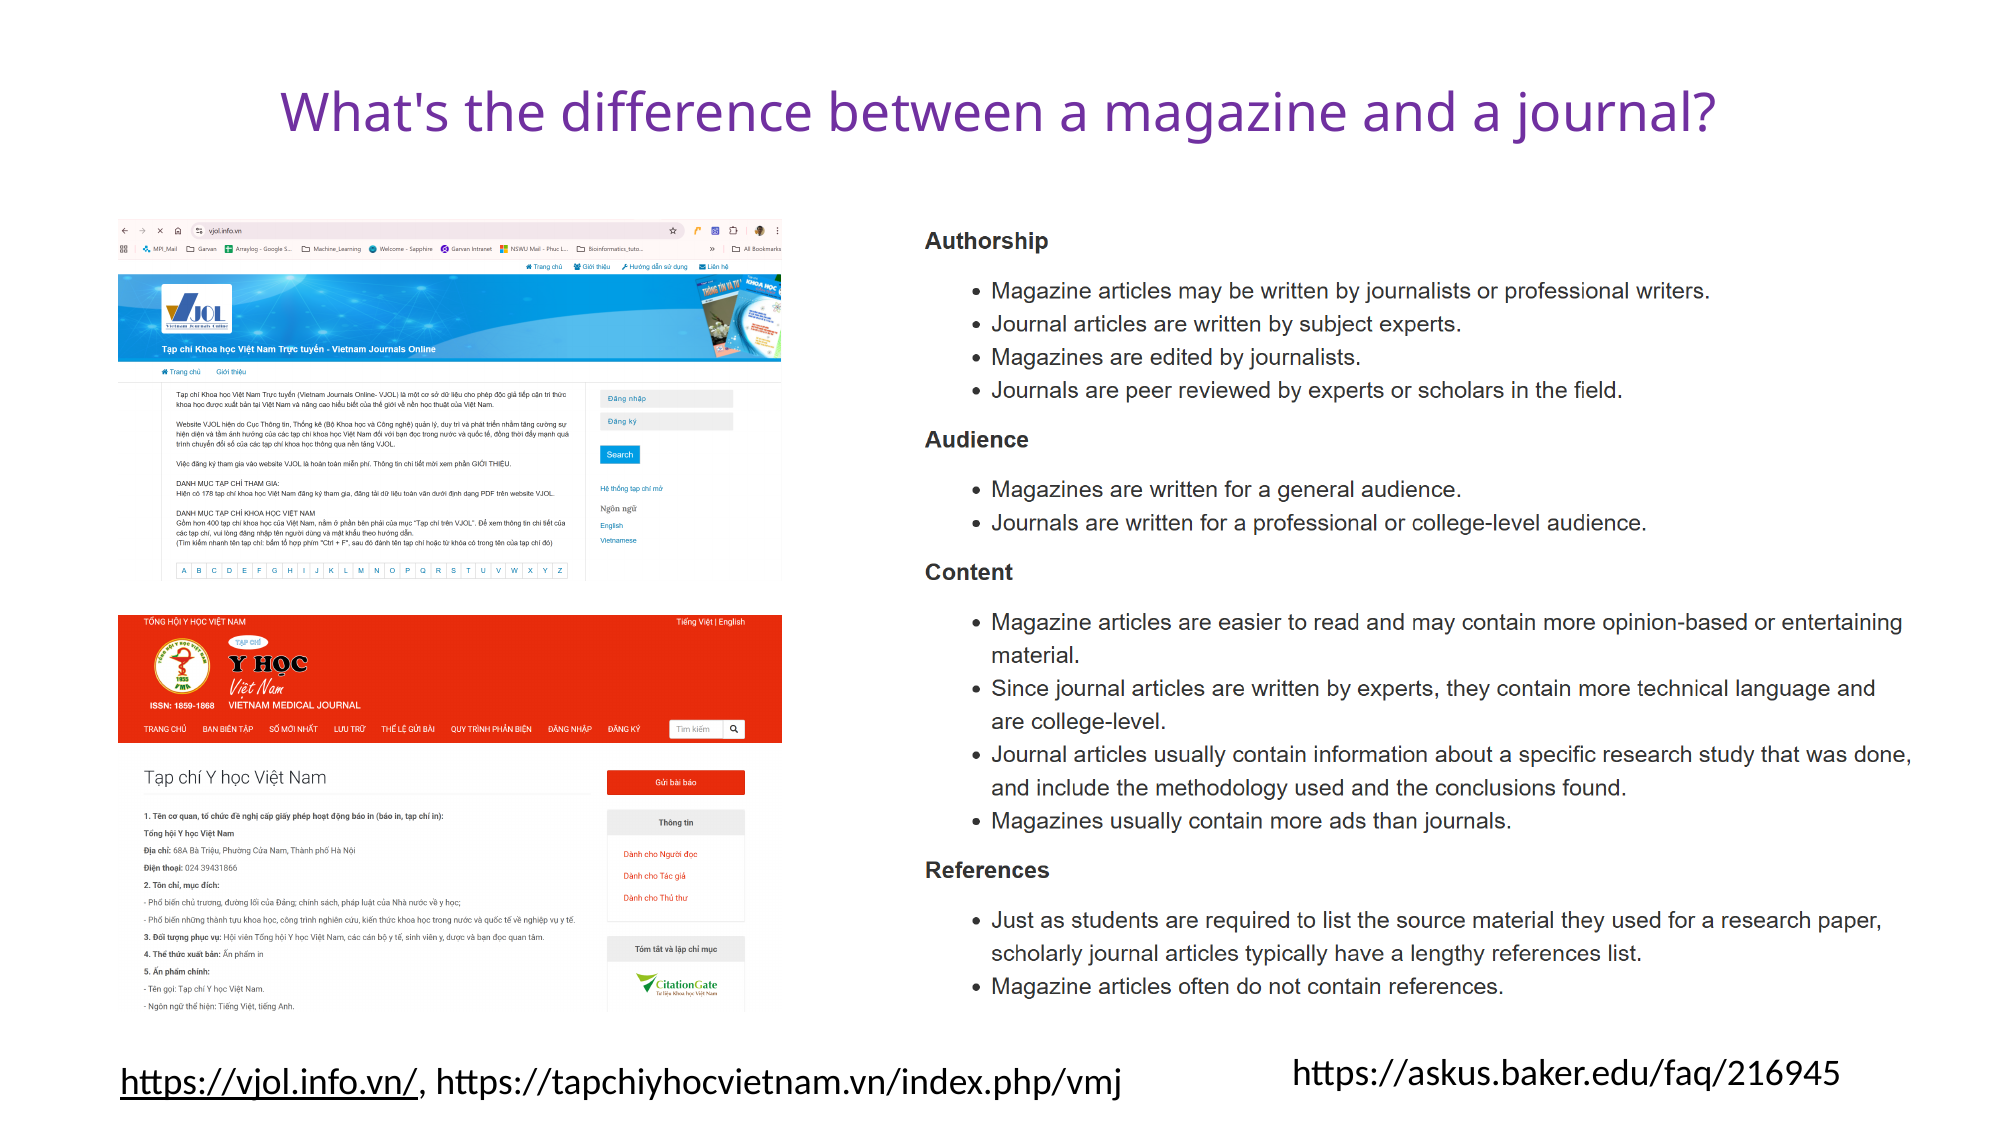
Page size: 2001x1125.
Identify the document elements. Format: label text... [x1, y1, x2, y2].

text_box https://vjol.info.vn/, https://tapchiyhocvietnam.vn/index.php/vmj [105, 1049, 1200, 1110]
text_box https://askus.baker.edu/faq/216945 [1212, 1040, 1857, 1100]
title What's the difference between a magazine and a journal? [137, 59, 1863, 169]
picture [118, 219, 782, 358]
picture [118, 362, 782, 581]
picture [118, 615, 782, 1013]
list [904, 218, 1924, 1007]
